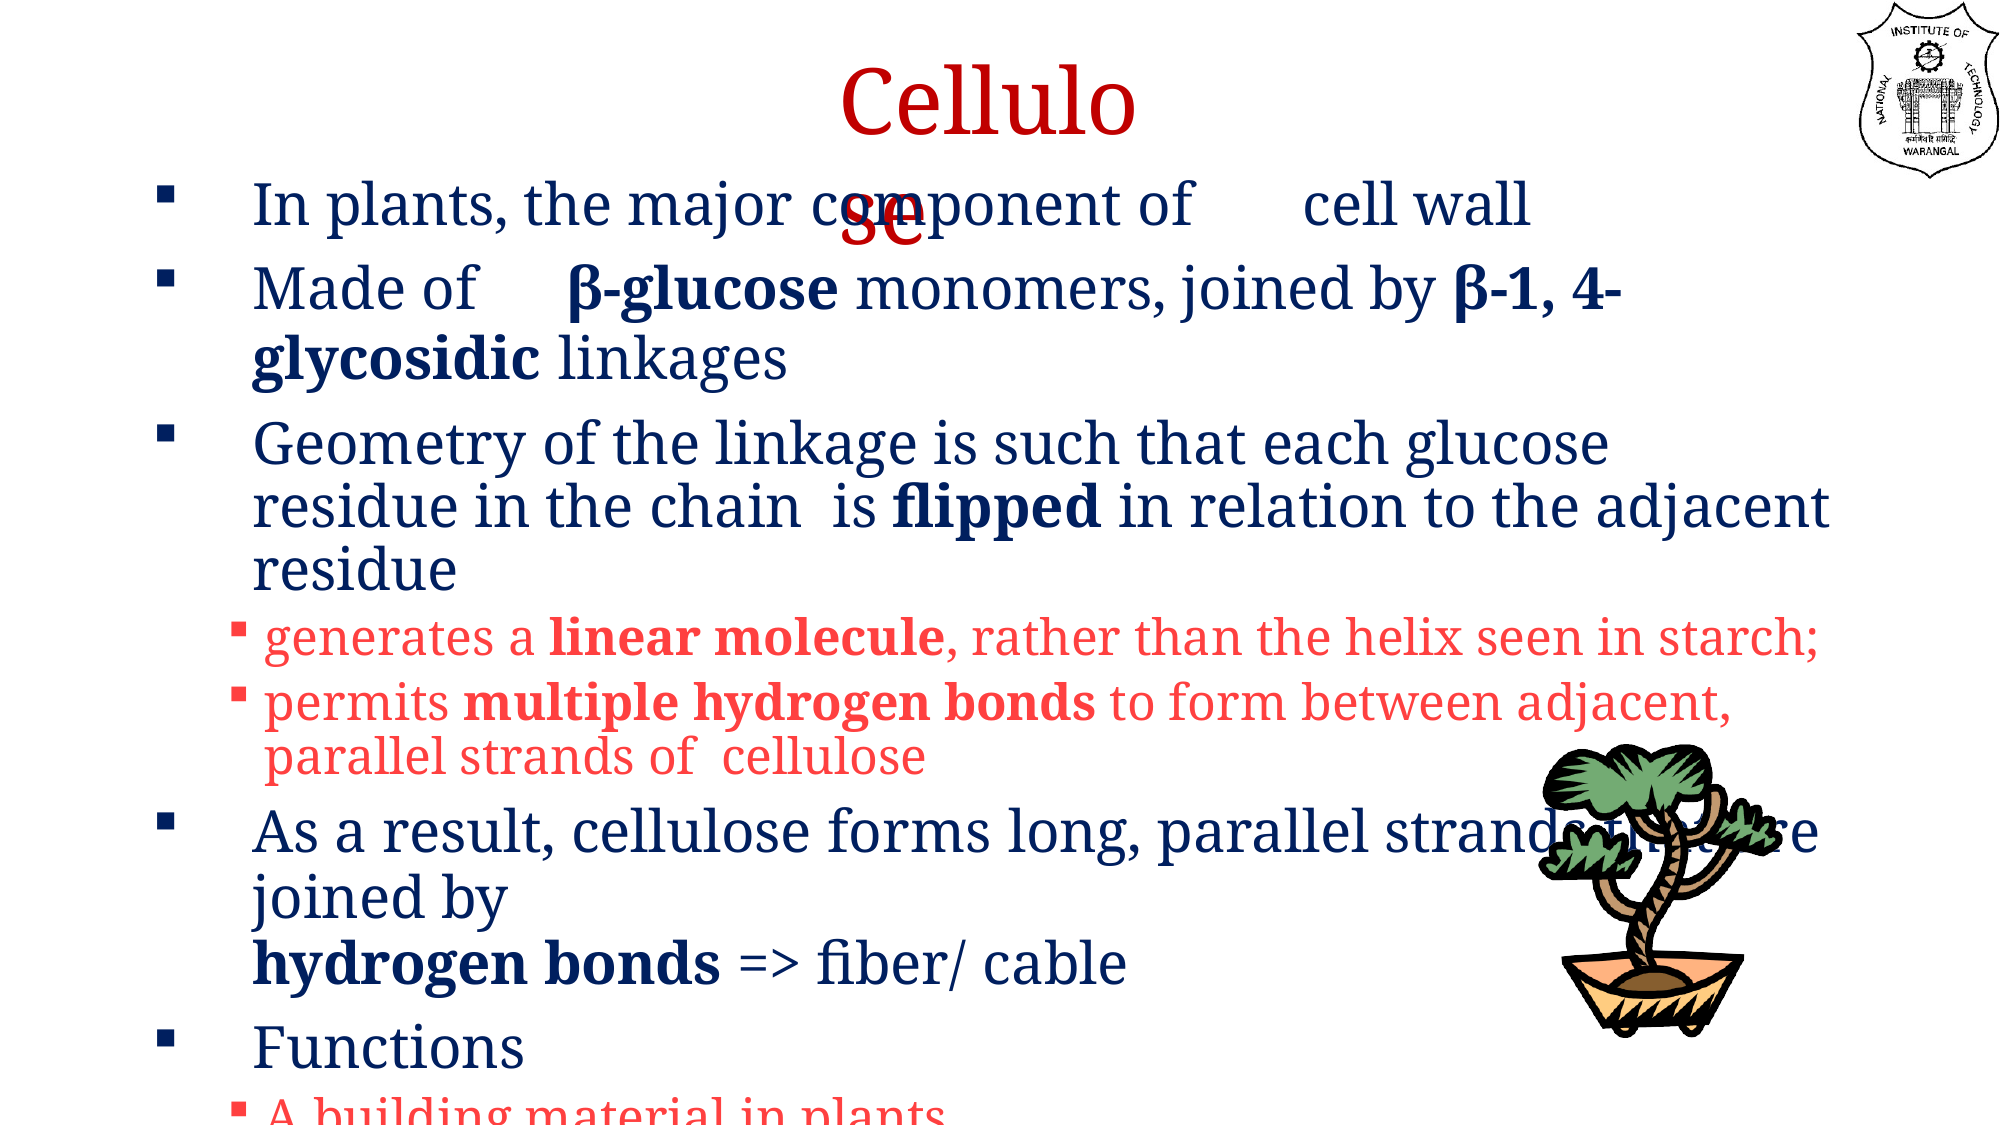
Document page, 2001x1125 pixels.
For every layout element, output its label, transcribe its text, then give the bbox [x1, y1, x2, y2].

picture [1856, 1, 2000, 179]
text_box In plants, the major component of cell wall Made of β-glucose monomers, joined by β-1, 4- glycosidic linkages Geometry of the linkage is such that each glucose residue in the chain is flipped in relation to the adjacent residue generates a linear molecule, rather than the helix seen in starch; permits multiple hydrogen bonds to form between adjacent, parallel strands of cellulose As a result, cellulose forms long, parallel strands that are joined by hydrogen bonds => fiber/ cable Functions A building material in plants Protect cells Stiffen plant so it doesn’t fall over [150, 151, 1834, 1125]
title Cellulose [836, 40, 1164, 151]
text_box [1538, 744, 1783, 1038]
